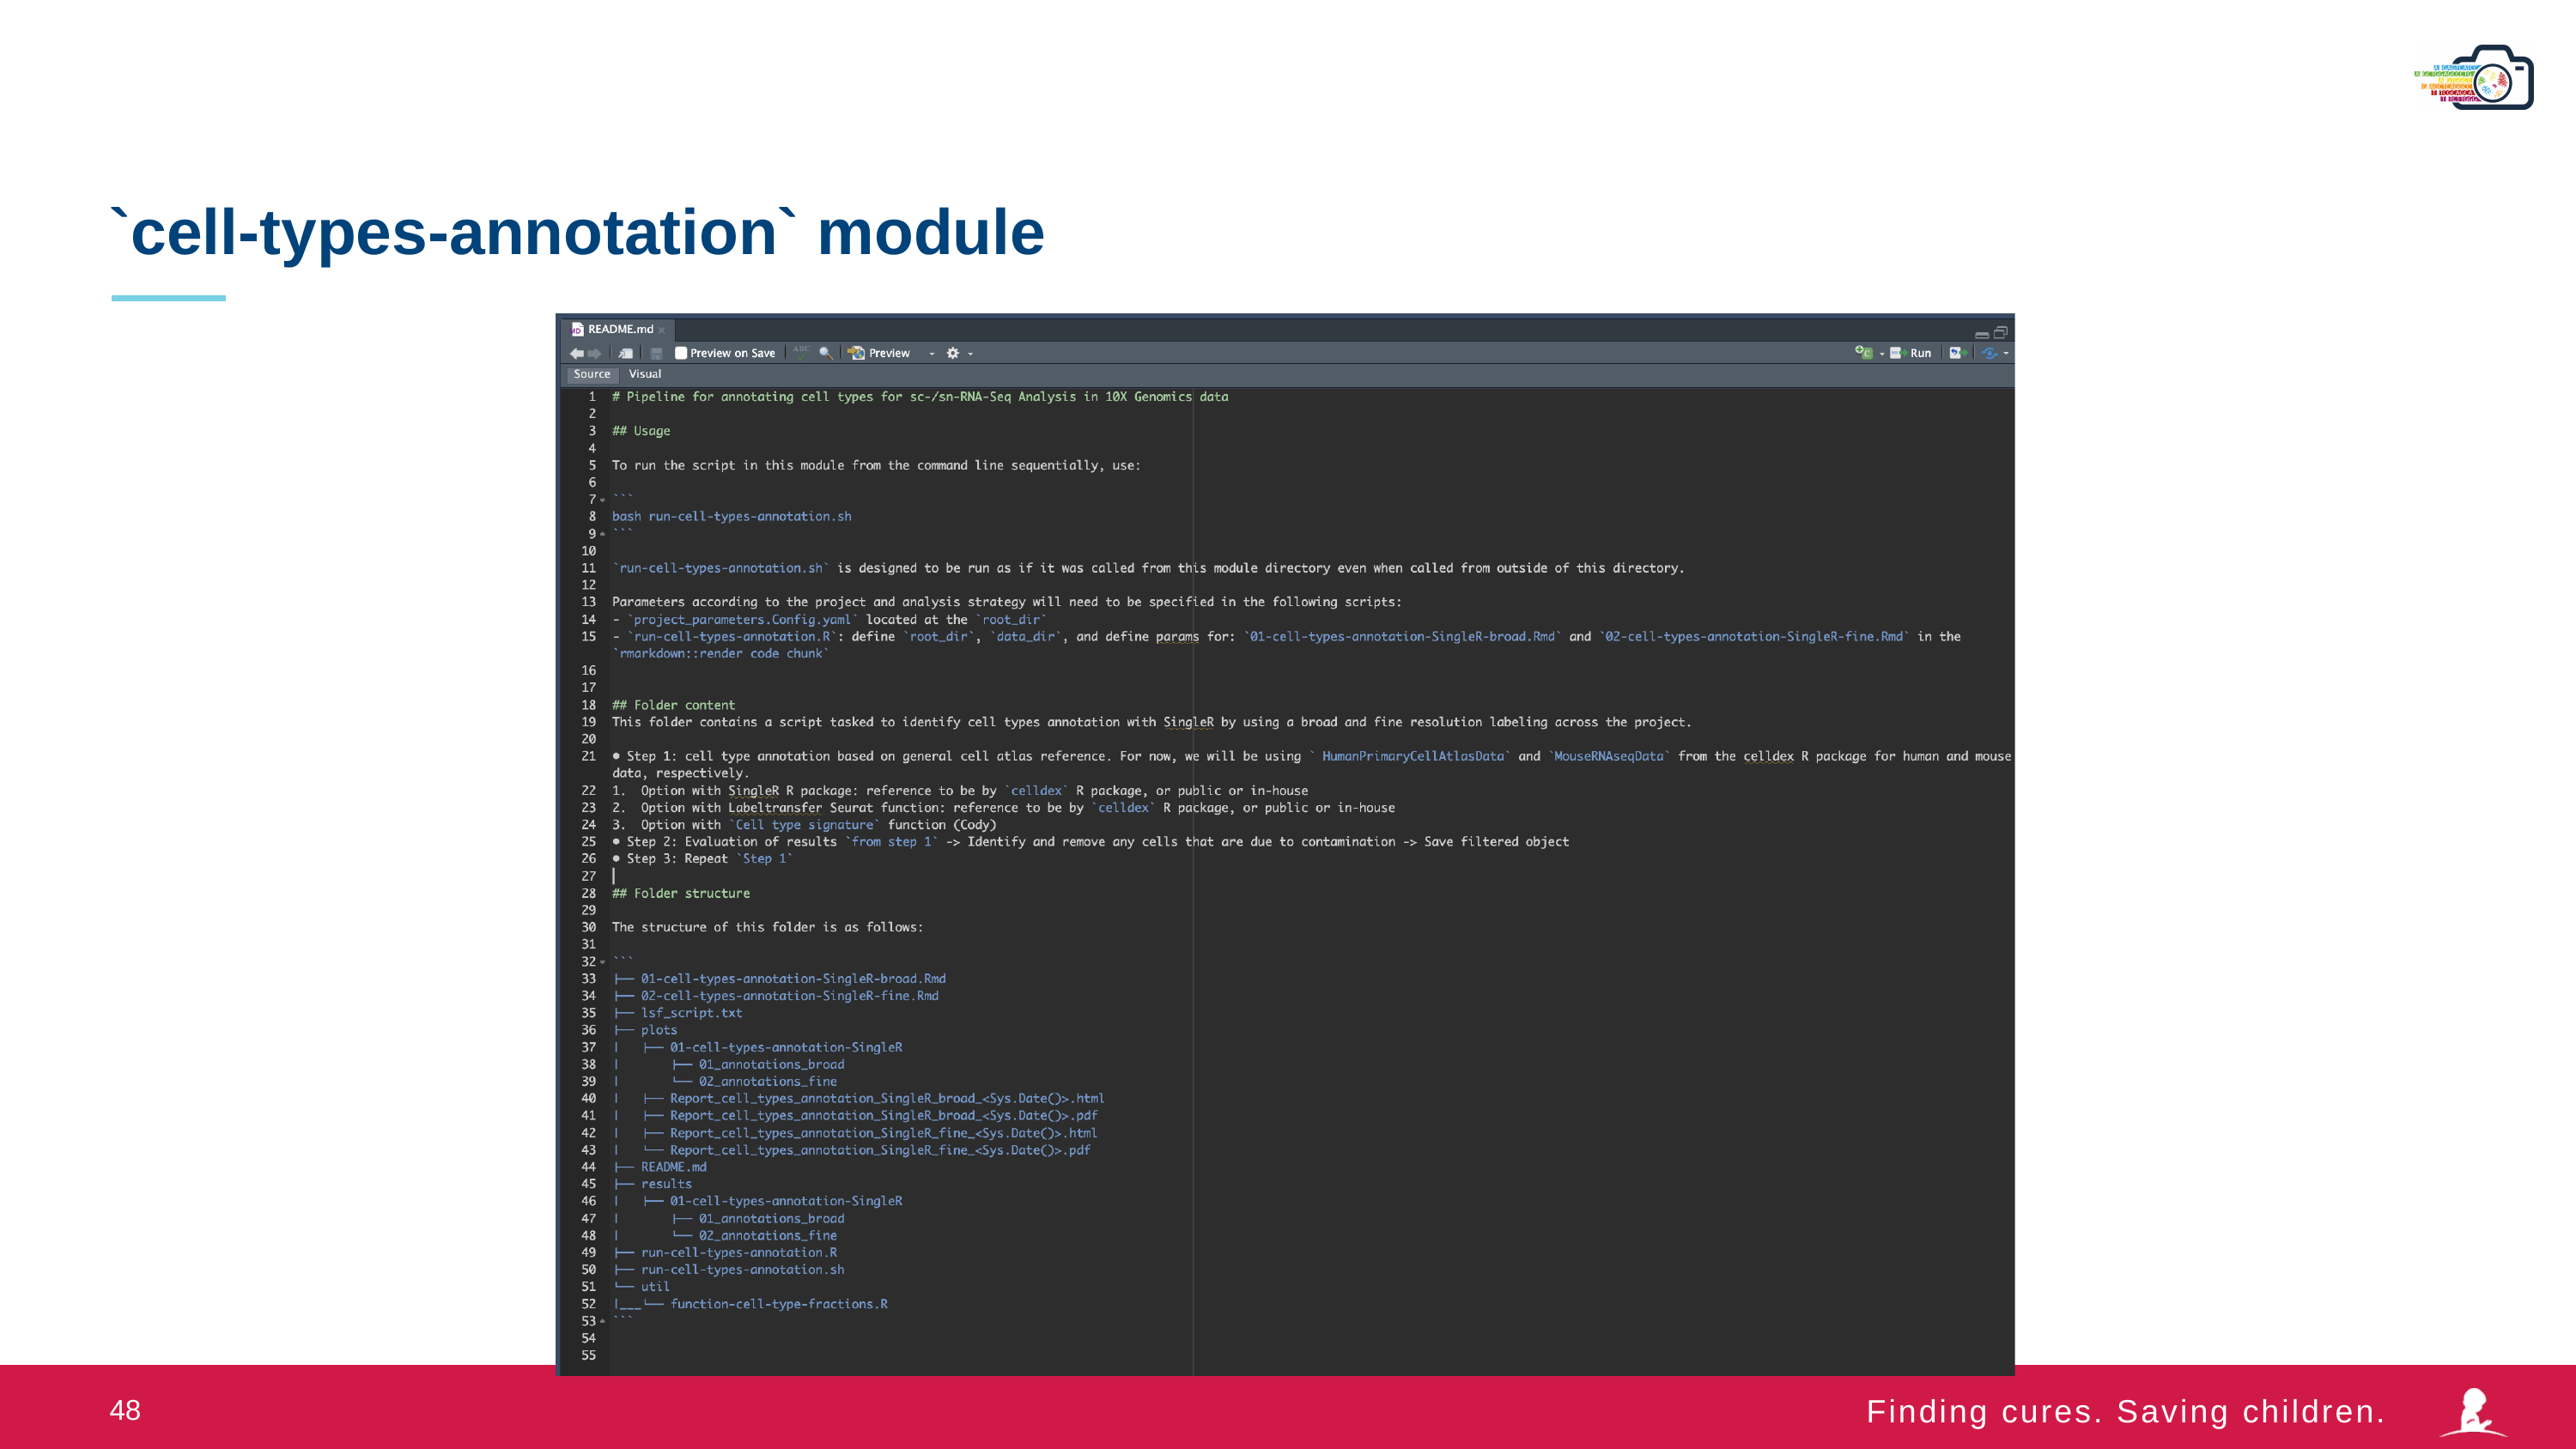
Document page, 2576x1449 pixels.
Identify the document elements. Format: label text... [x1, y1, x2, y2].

slide_number 48 [96, 1375, 228, 1442]
picture [2415, 45, 2534, 110]
title `cell-types-annotation` module [96, 77, 2475, 276]
picture [556, 313, 2015, 1376]
